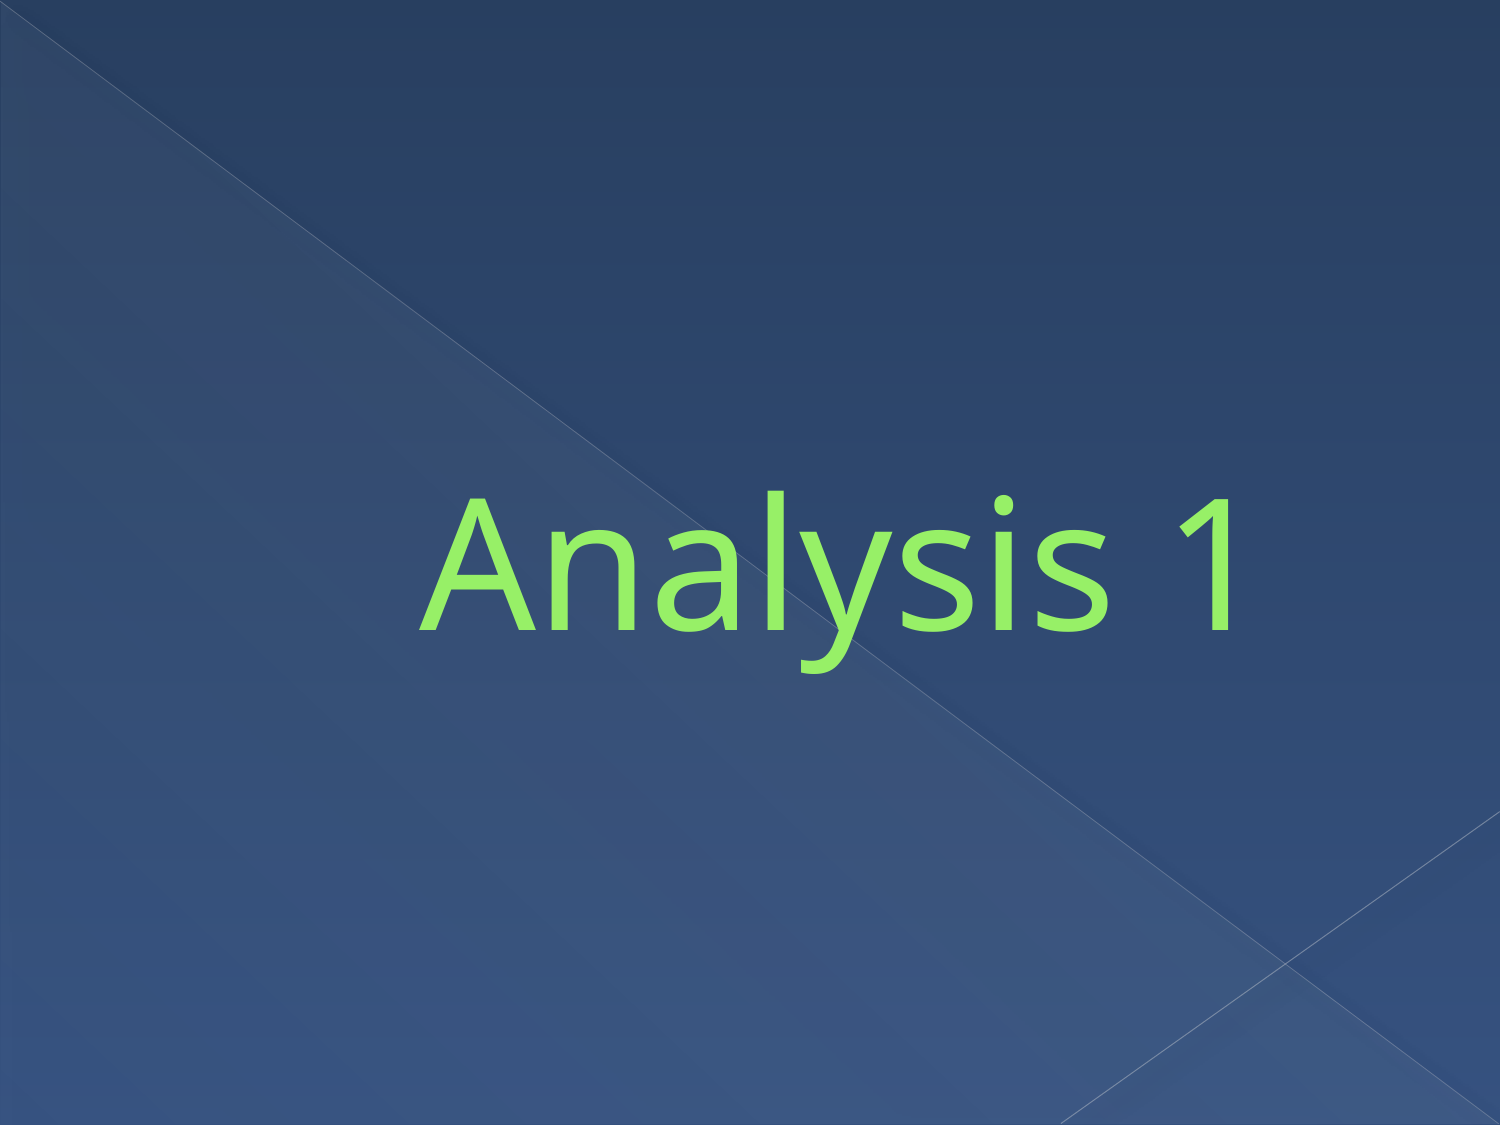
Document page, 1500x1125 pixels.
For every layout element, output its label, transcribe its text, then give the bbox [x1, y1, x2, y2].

title Analysis 1 [75, 43, 1425, 1071]
